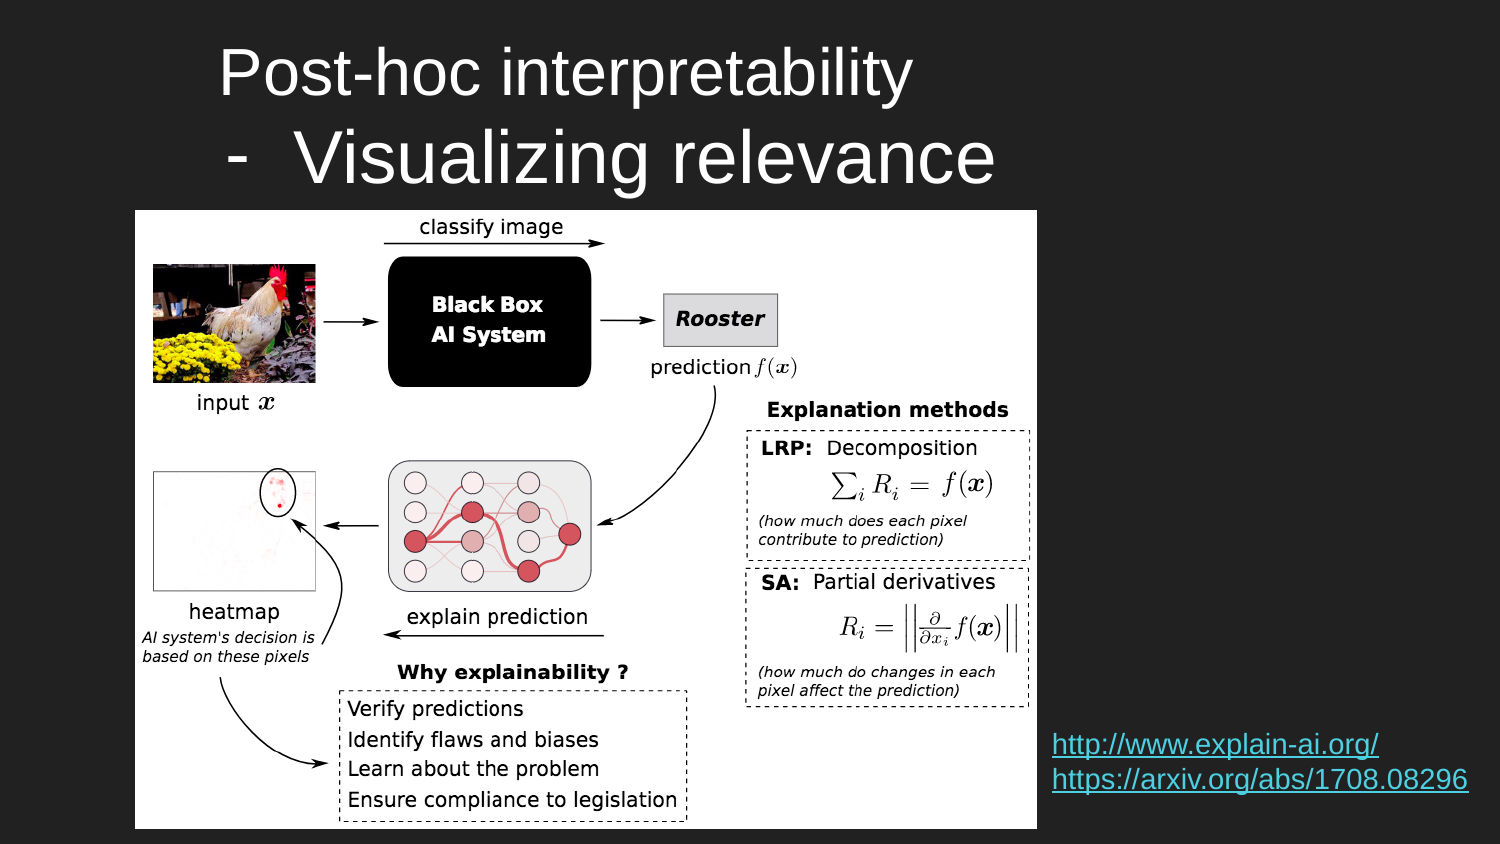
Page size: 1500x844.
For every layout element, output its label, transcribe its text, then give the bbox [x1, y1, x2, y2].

text_box Post-hoc interpretability Visualizing relevance [203, 13, 1299, 195]
text_box http://www.explain-ai.org/ https://arxiv.org/abs/1708.08296 [1042, 710, 1490, 829]
picture [135, 210, 1037, 829]
